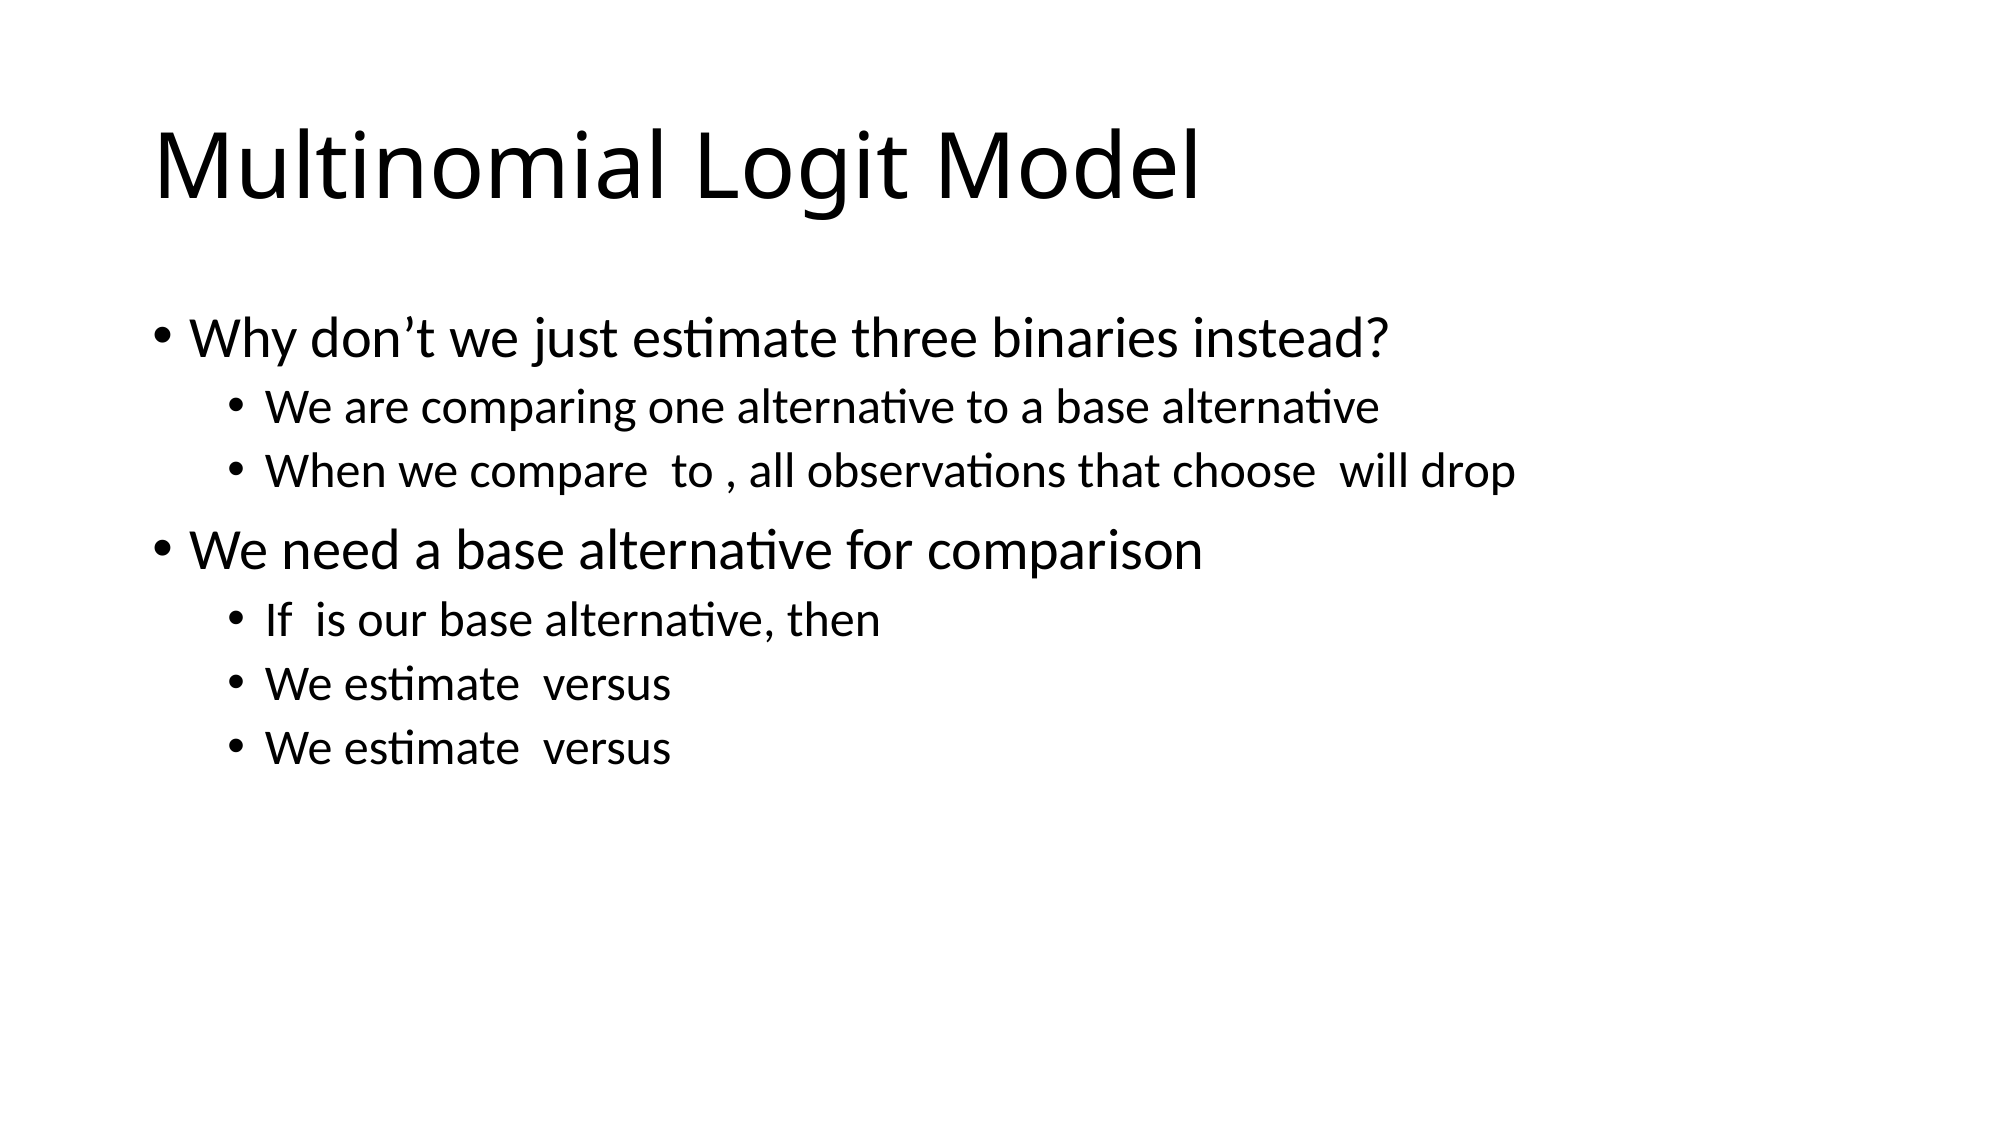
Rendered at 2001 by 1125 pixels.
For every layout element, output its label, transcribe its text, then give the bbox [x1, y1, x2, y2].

title Multinomial Logit Model [137, 59, 1863, 278]
